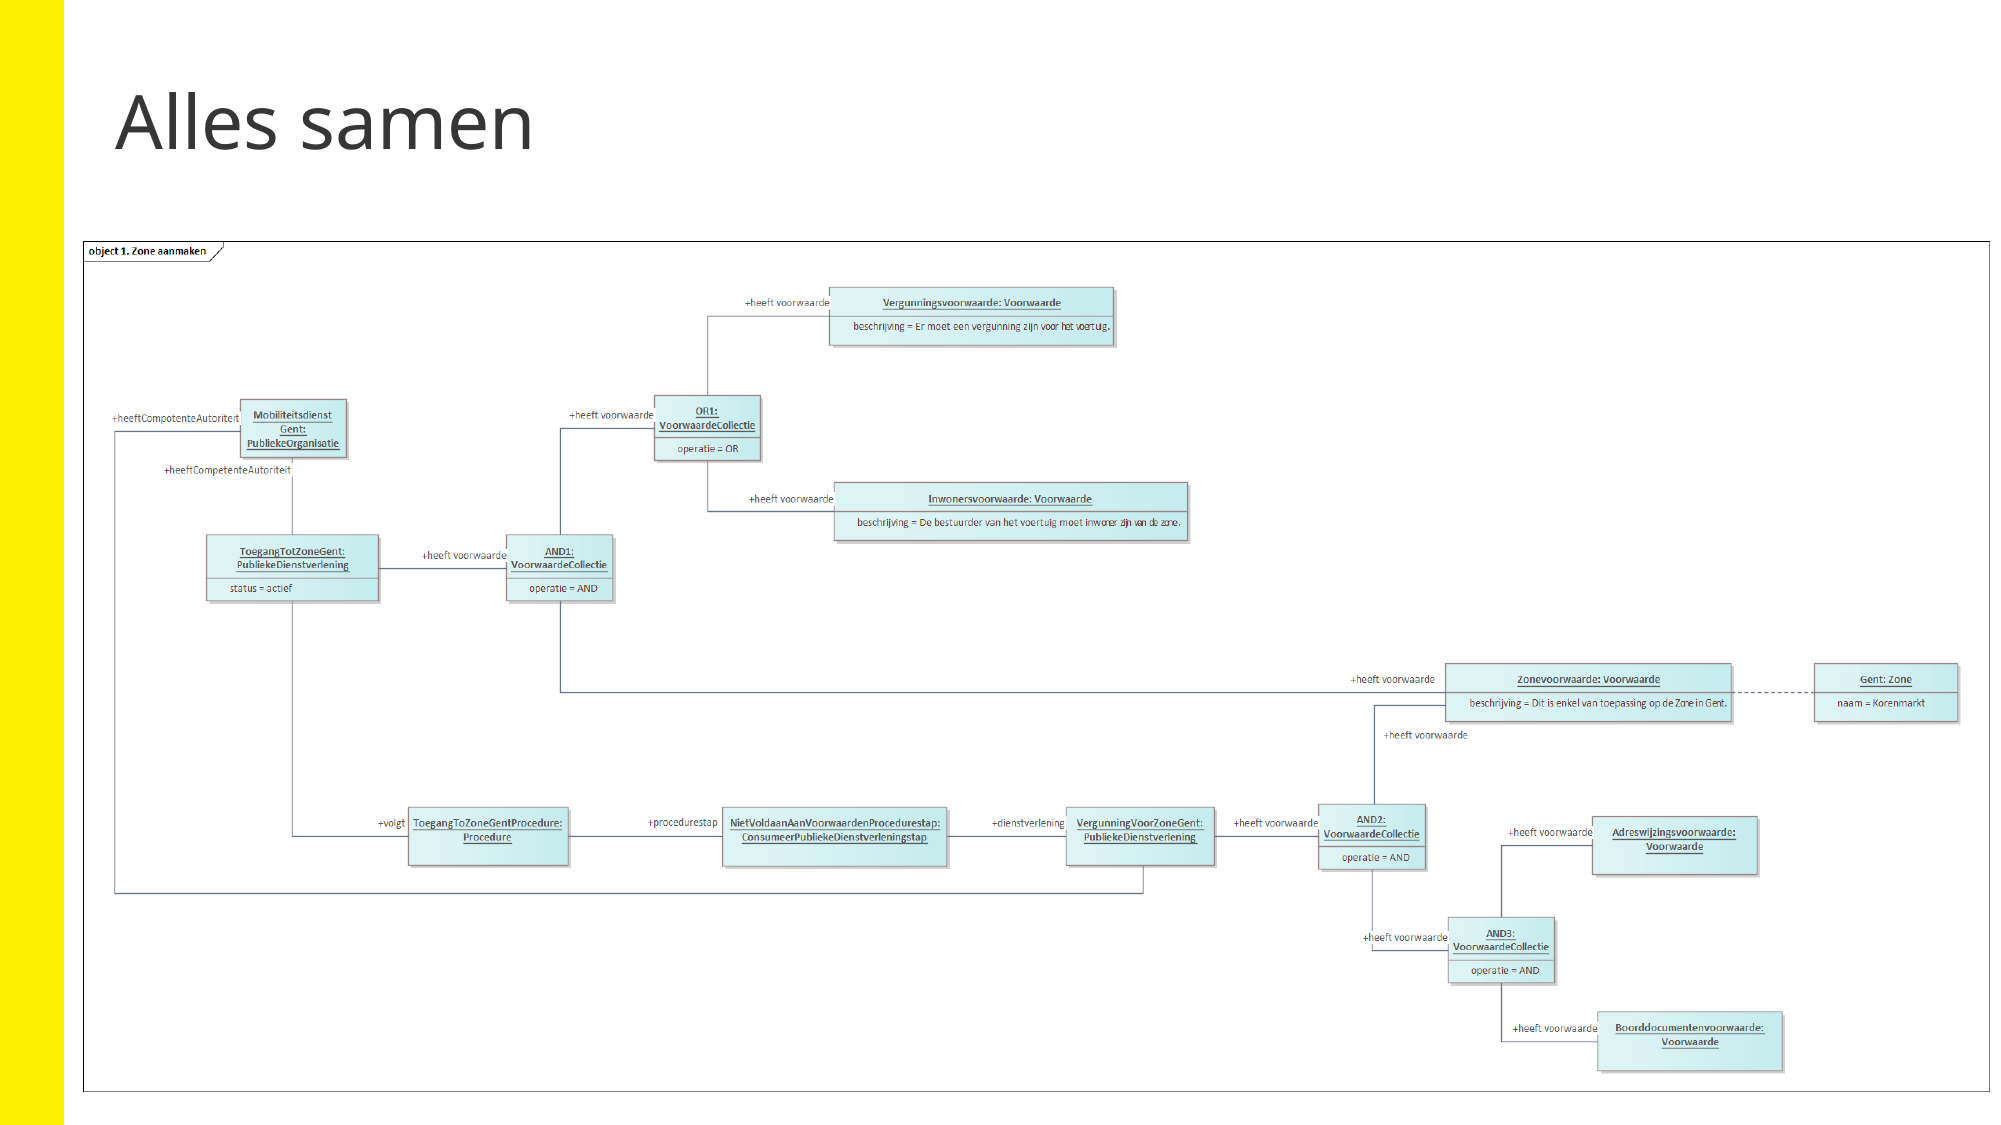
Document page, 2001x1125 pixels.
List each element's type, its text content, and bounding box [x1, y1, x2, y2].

picture [82, 240, 1991, 1092]
title Alles samen [100, 57, 1723, 239]
